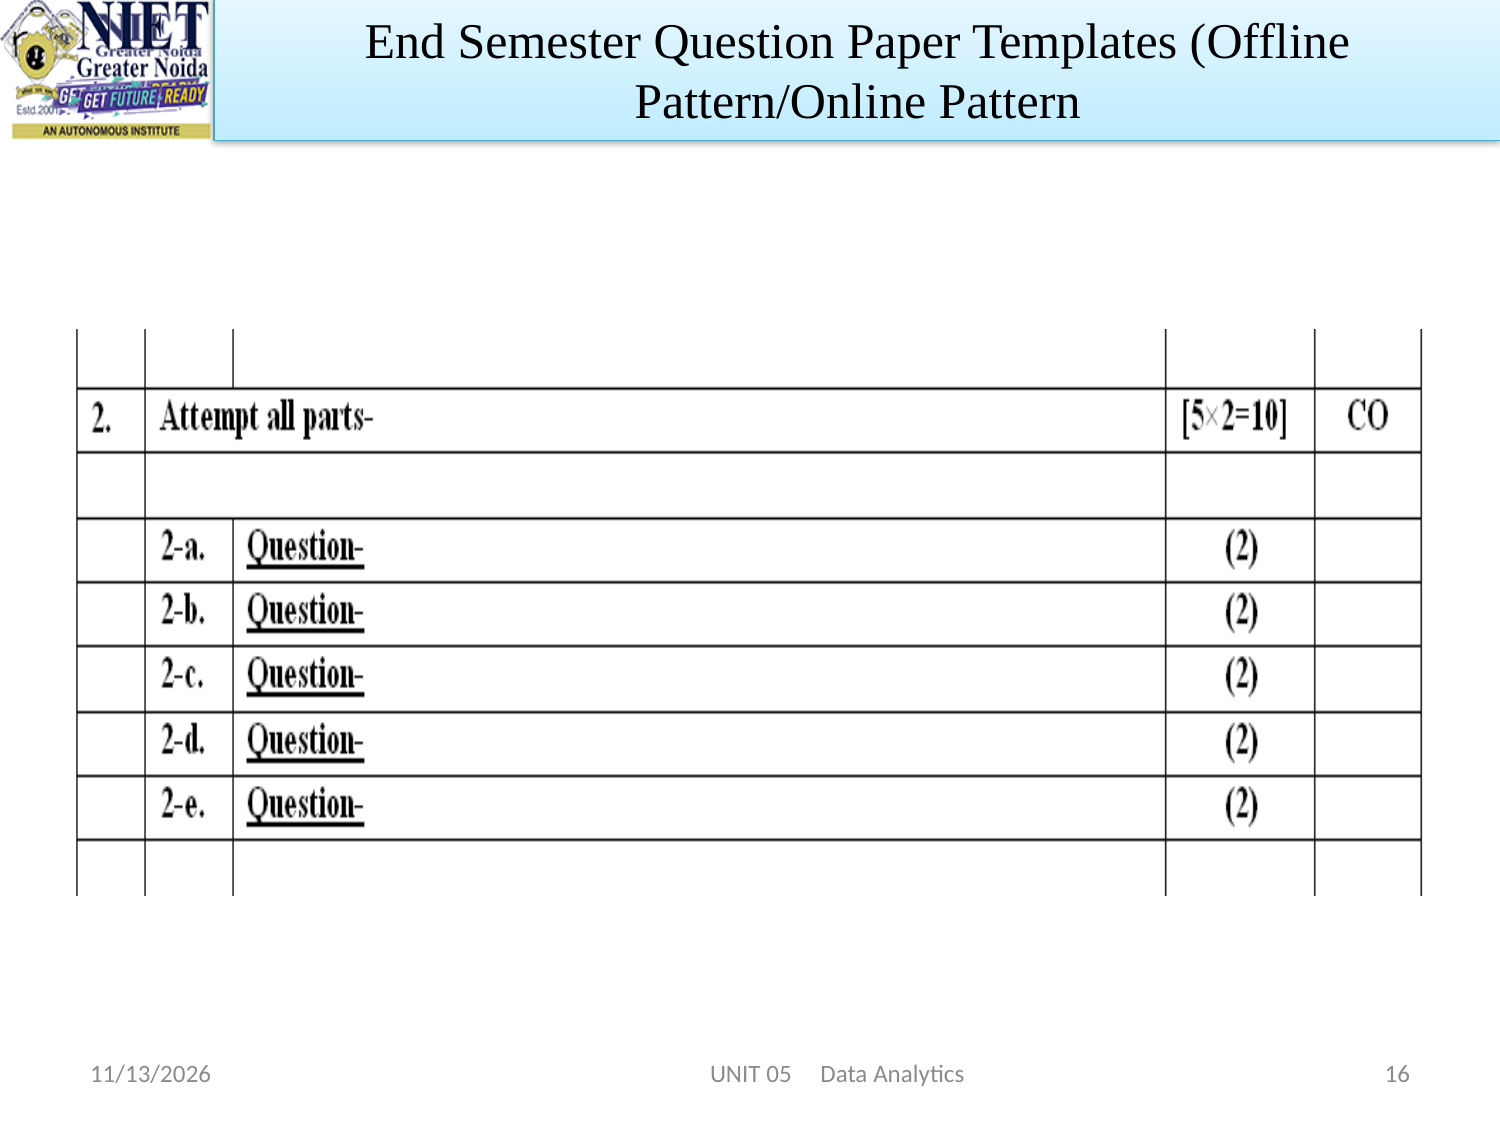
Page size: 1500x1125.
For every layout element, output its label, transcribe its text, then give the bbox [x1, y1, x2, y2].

title End Semester Question Paper Templates (Offline Pattern/Online Pattern [213, 0, 1500, 141]
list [74, 328, 1426, 897]
footer UNIT 05 Data Analytics [512, 1042, 1074, 1103]
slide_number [75, 1042, 425, 1103]
slide_number 16 [1074, 1042, 1425, 1103]
picture [0, 0, 213, 140]
